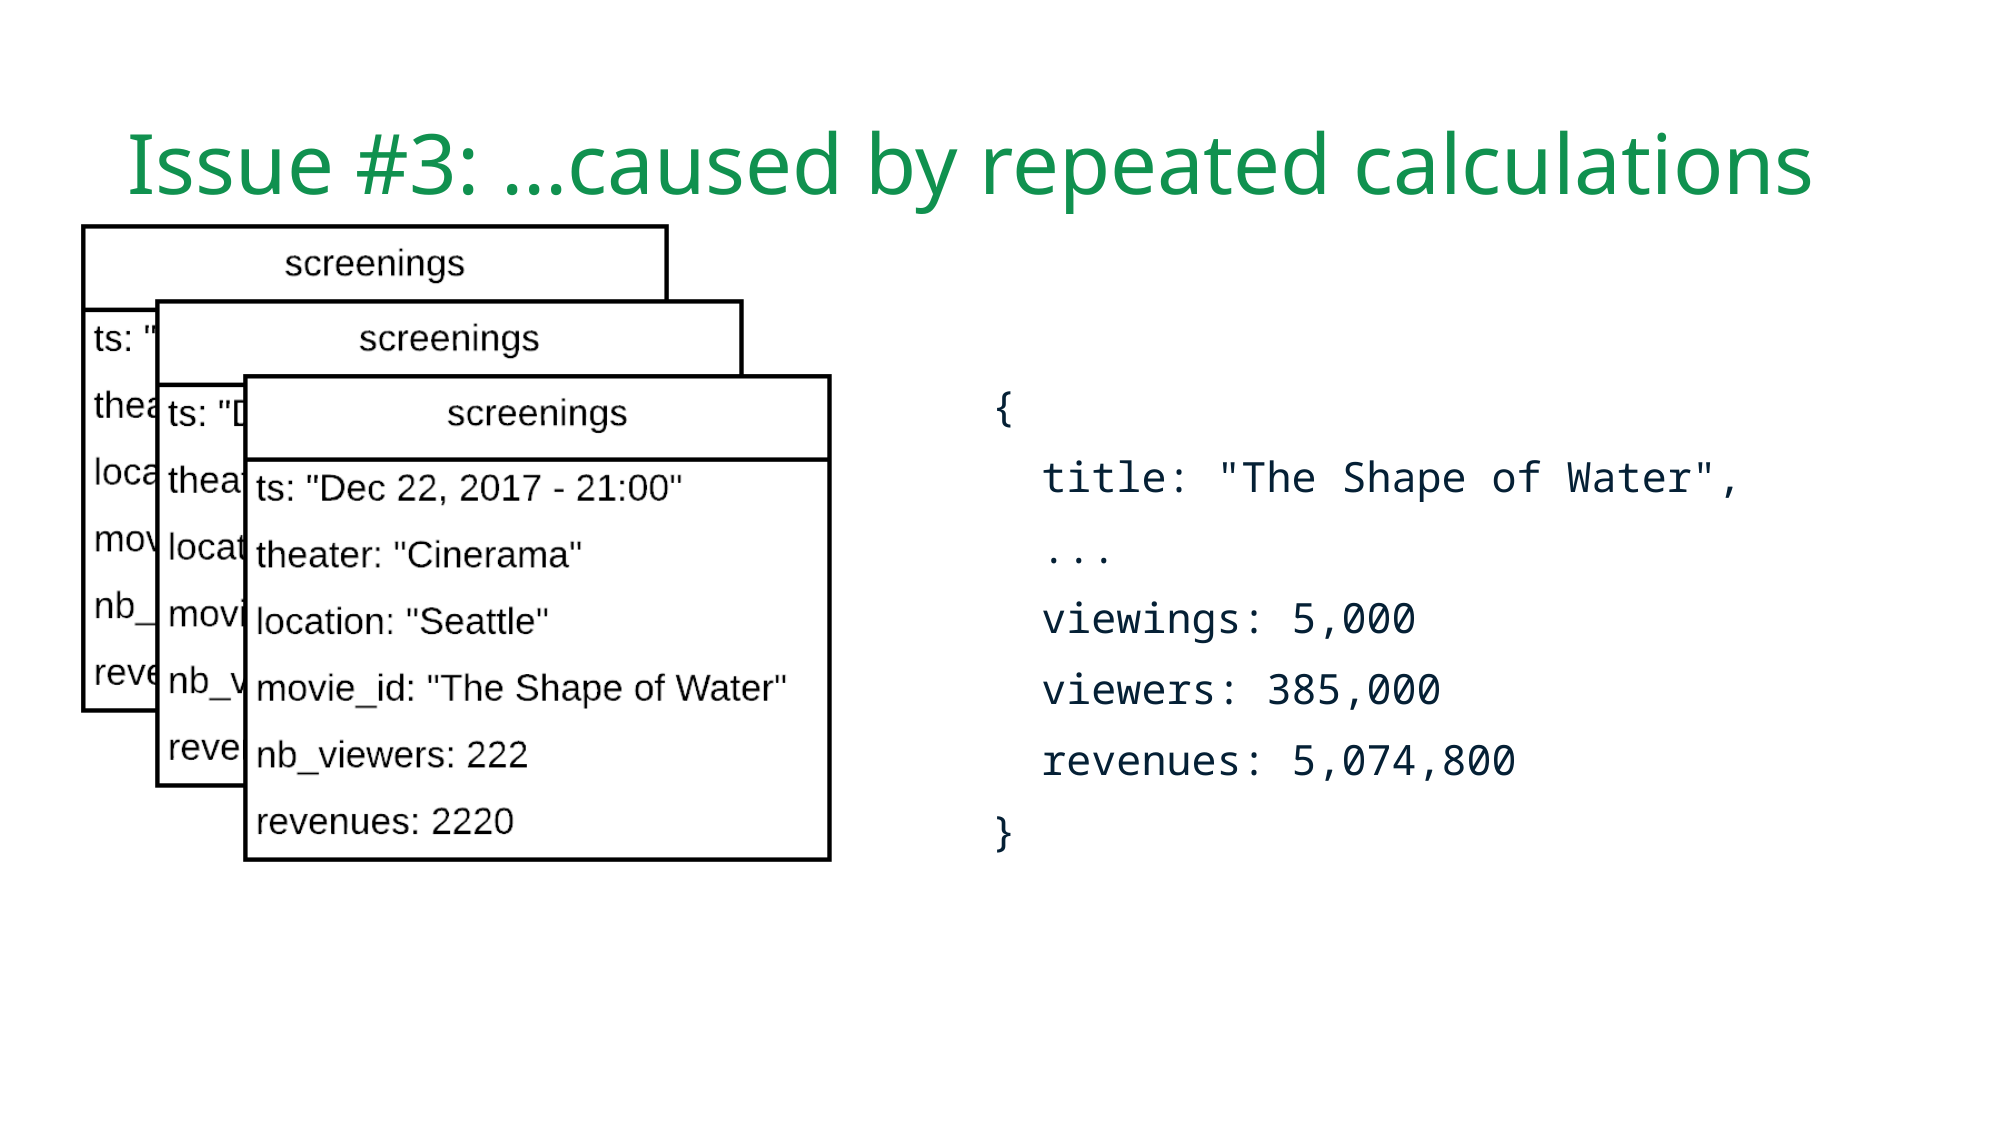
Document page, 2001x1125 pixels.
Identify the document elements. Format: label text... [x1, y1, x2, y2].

text_box { title: "The Shape of Water", ... viewings: 5,000 viewers: 385,000 revenues: 5,074,800 } [976, 372, 1783, 934]
picture [0, 143, 913, 944]
title Issue #3: ...caused by repeated calculations [112, 103, 1897, 219]
